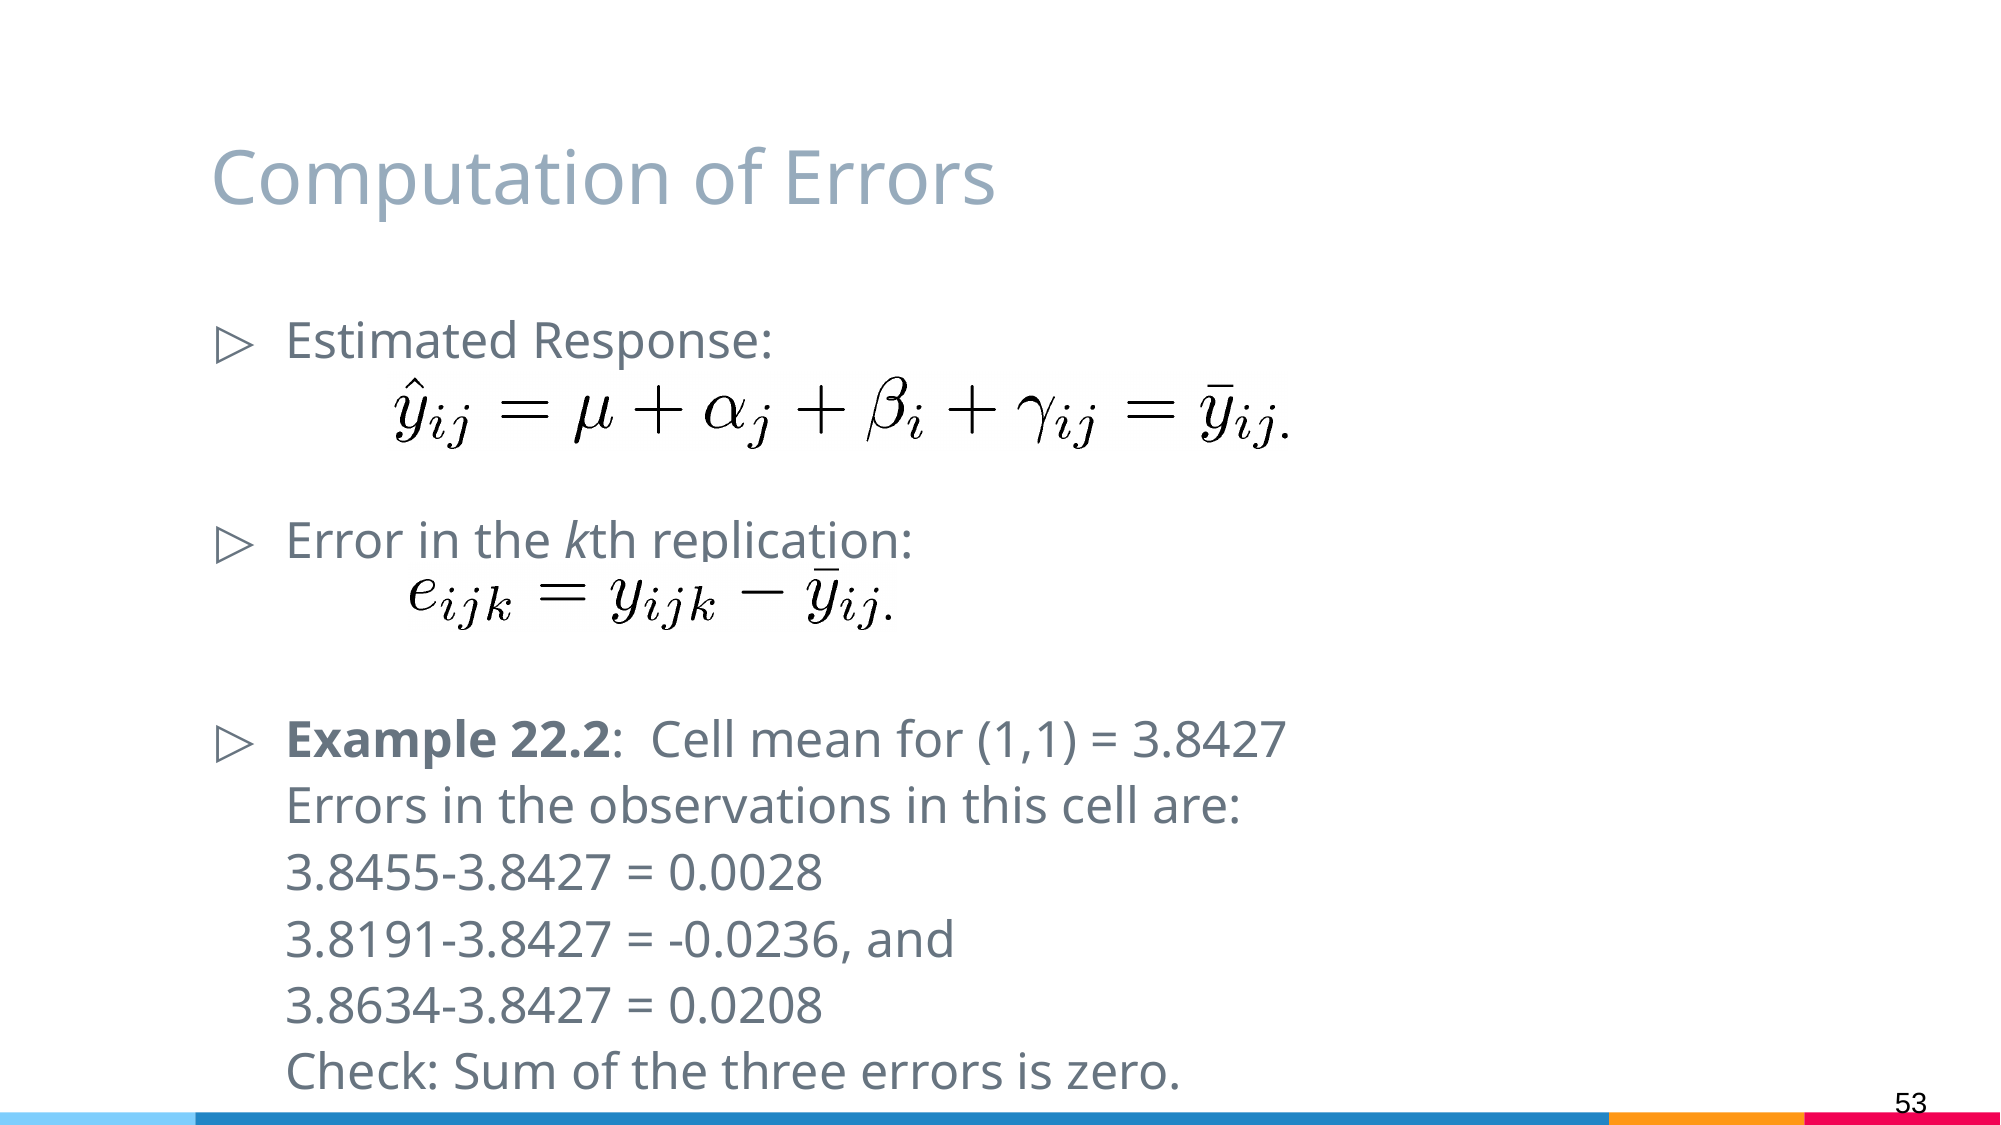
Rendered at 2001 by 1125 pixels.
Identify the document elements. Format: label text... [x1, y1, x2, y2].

picture [387, 371, 1288, 451]
title Computation of Errors [195, 47, 1802, 236]
picture [408, 562, 897, 632]
list Estimated Response: Error in the kth replication: Example 22.2: Cell mean for (1,1) = 3.8427 Errors in the observations in this cell are: 3.8455-3.8427 = 0.0028 3.8191-3.8427 = -0.0236, and 3.8634-3.8427 = 0.0208 Check: Sum of the three errors is zero. [195, 300, 1802, 1078]
